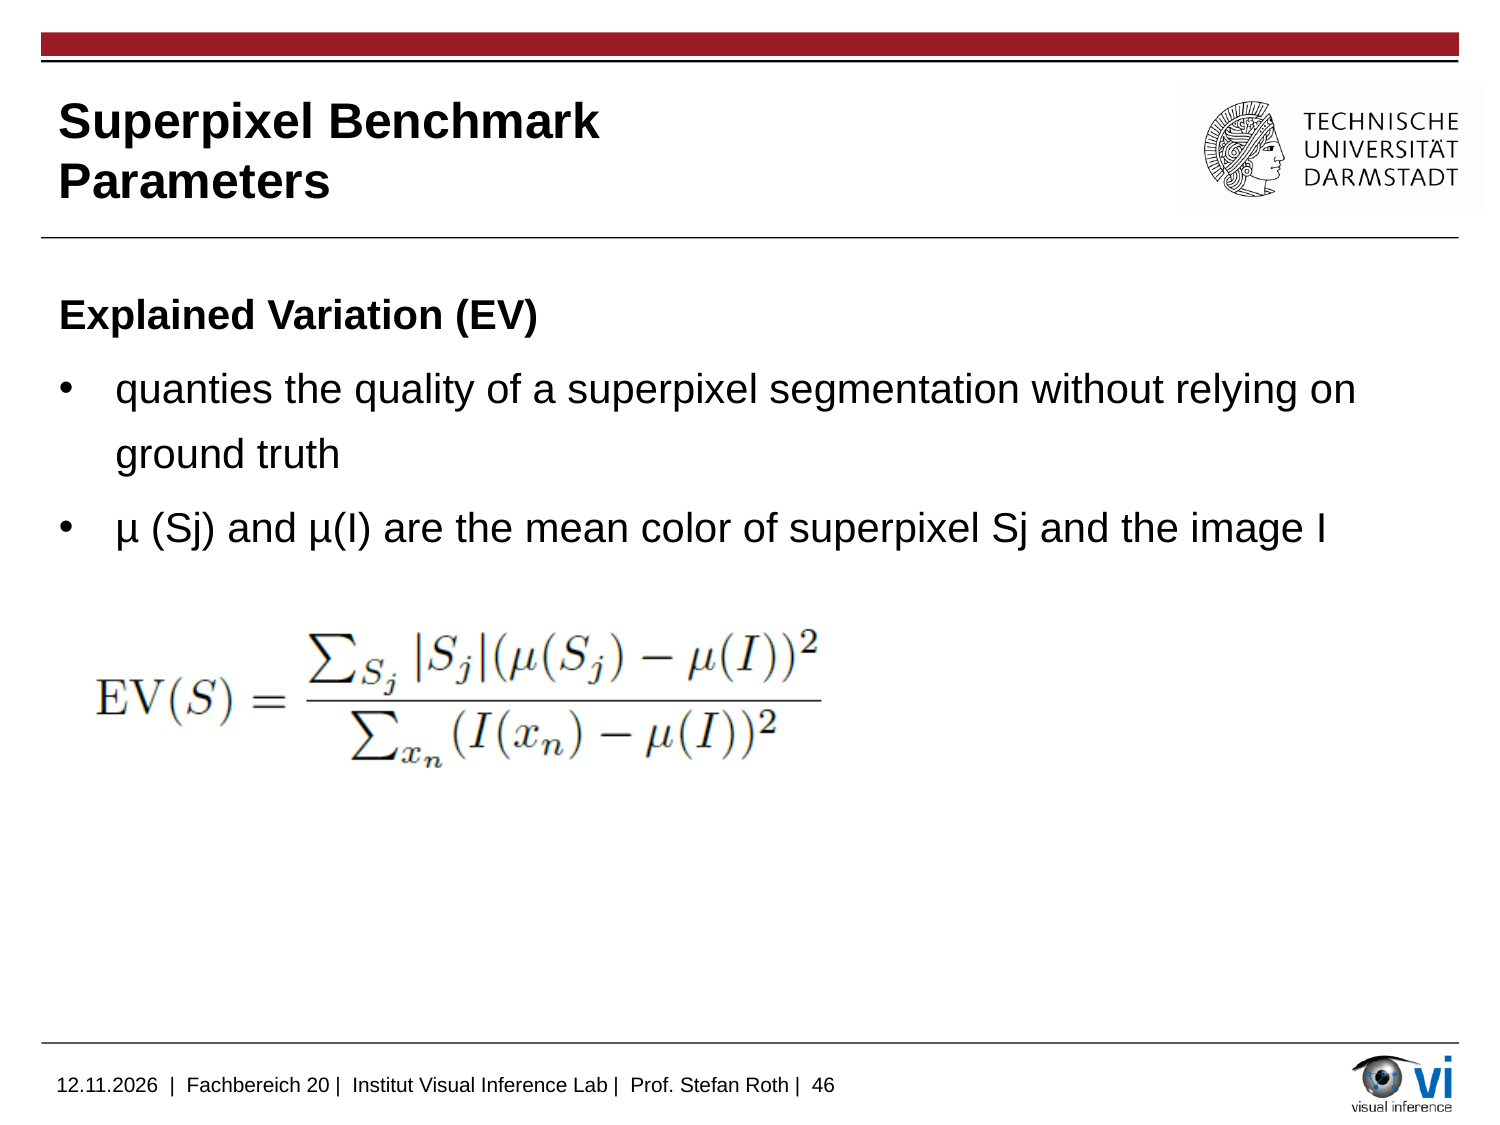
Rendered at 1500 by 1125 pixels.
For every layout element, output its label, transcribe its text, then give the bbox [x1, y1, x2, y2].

picture [64, 609, 839, 790]
list Explained Variation (EV) quanties the quality of a superpixel segmentation without relying on ground truth µ (Sj) and µ(I) are the mean color of superpixel Sj and the image I [58, 265, 1459, 1001]
title Superpixel Benchmark Parameters [58, 79, 1149, 218]
picture [1175, 84, 1483, 214]
picture [1351, 1055, 1500, 1112]
